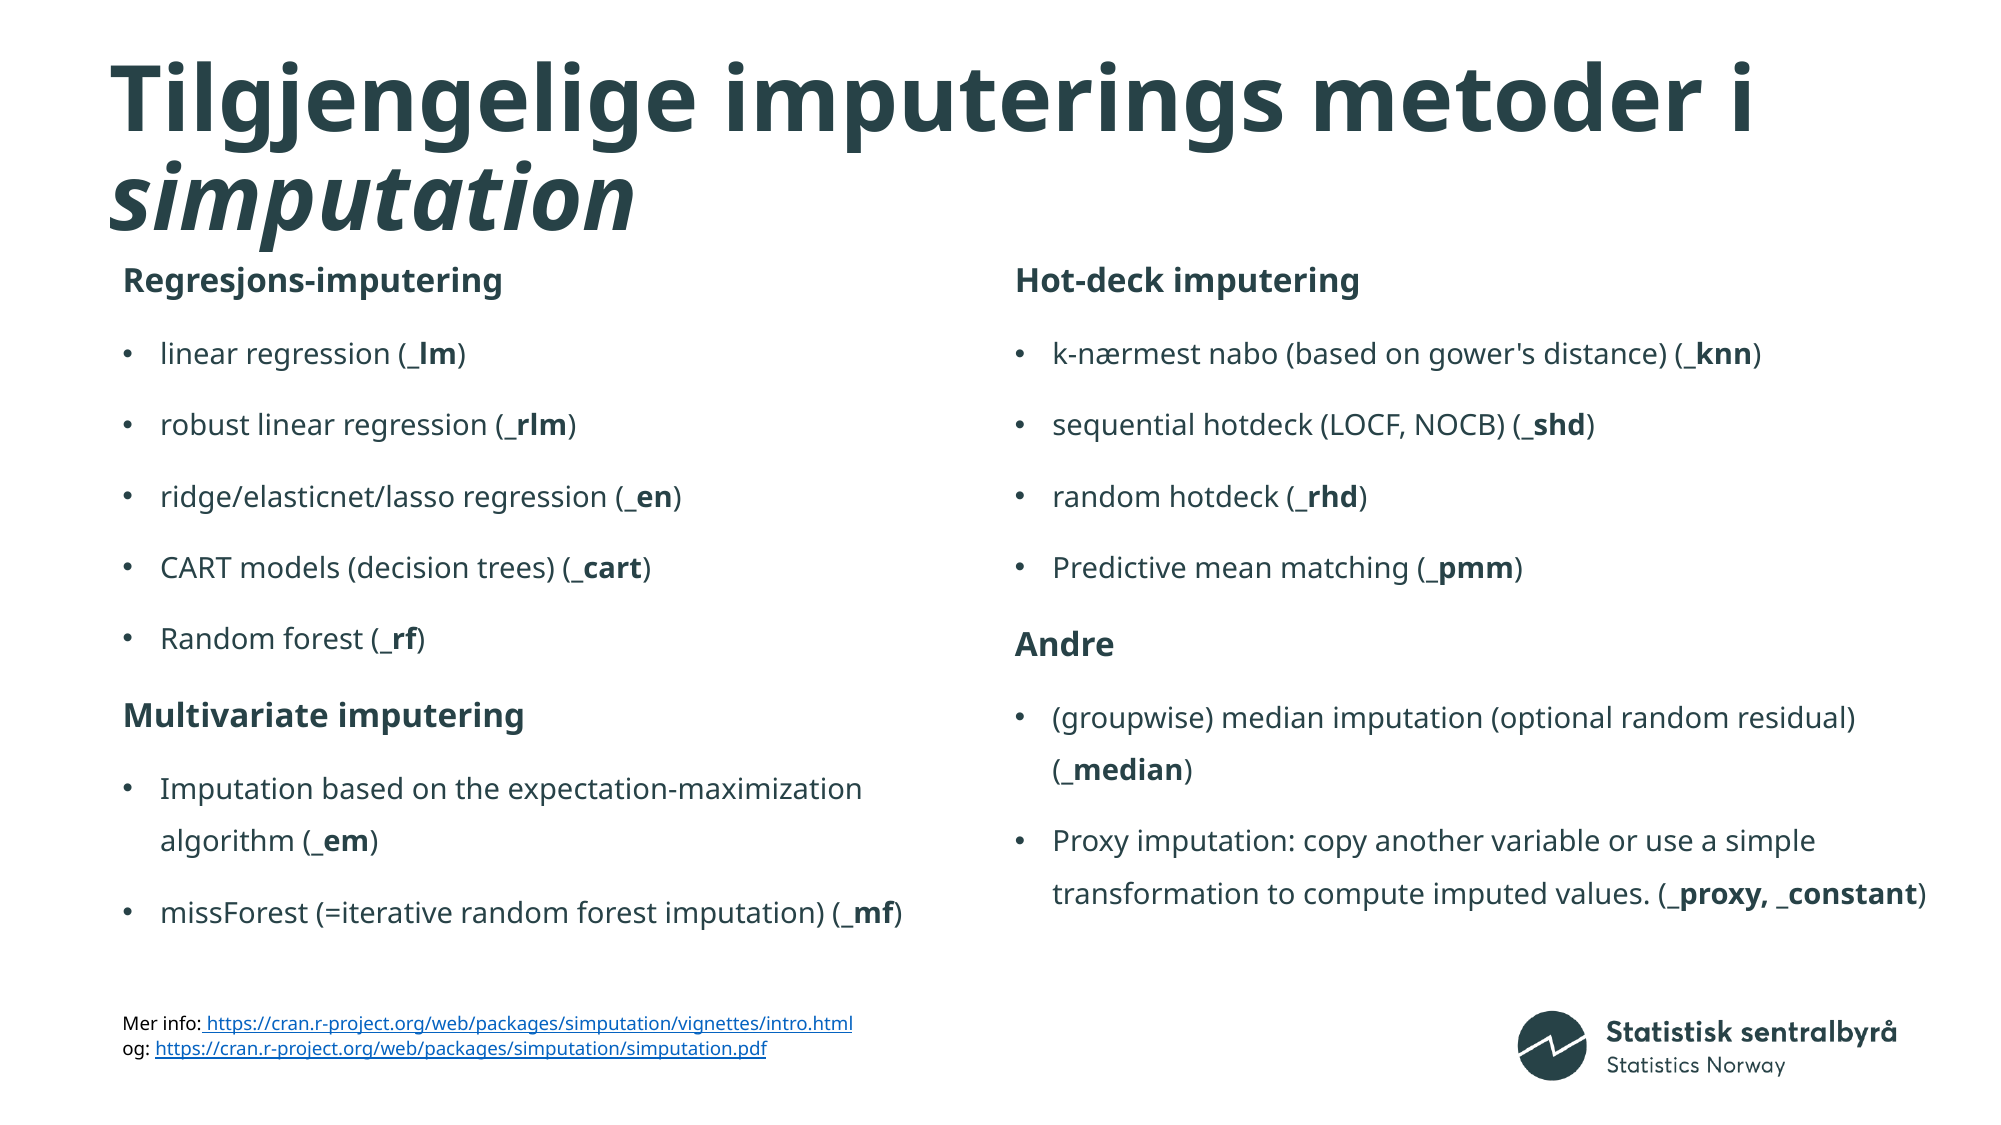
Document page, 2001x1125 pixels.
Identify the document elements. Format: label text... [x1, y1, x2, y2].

title Tilgjengelige imputerings metoder i simputation [94, 90, 1897, 220]
list Hot-deck imputering k-nærmest nabo (based on gower's distance) (_knn) sequential hotdeck (LOCF, NOCB) (_shd) random hotdeck (_rhd) Predictive mean matching (_pmm) Andre (groupwise) median imputation (optional random residual) (_median) Proxy imputation: copy another variable or use a simple transformation to compute imputed values. (_proxy, _constant) [999, 231, 1968, 905]
list Regresjons-imputering linear regression (_lm) robust linear regression (_rlm) ridge/elasticnet/lasso regression (_en) CART models (decision trees) (_cart) Random forest (_rf) Multivariate imputering Imputation based on the expectation-maximization algorithm (_em) missForest (=iterative random forest imputation) (_mf) [107, 231, 969, 926]
picture [1503, 995, 2000, 1125]
text_box Mer info: https://cran.r-project.org/web/packages/simputation/vignettes/intro.html og: https://cran.r-project.org/web/packages/simputation/simputation.pdf [107, 1004, 1108, 1070]
